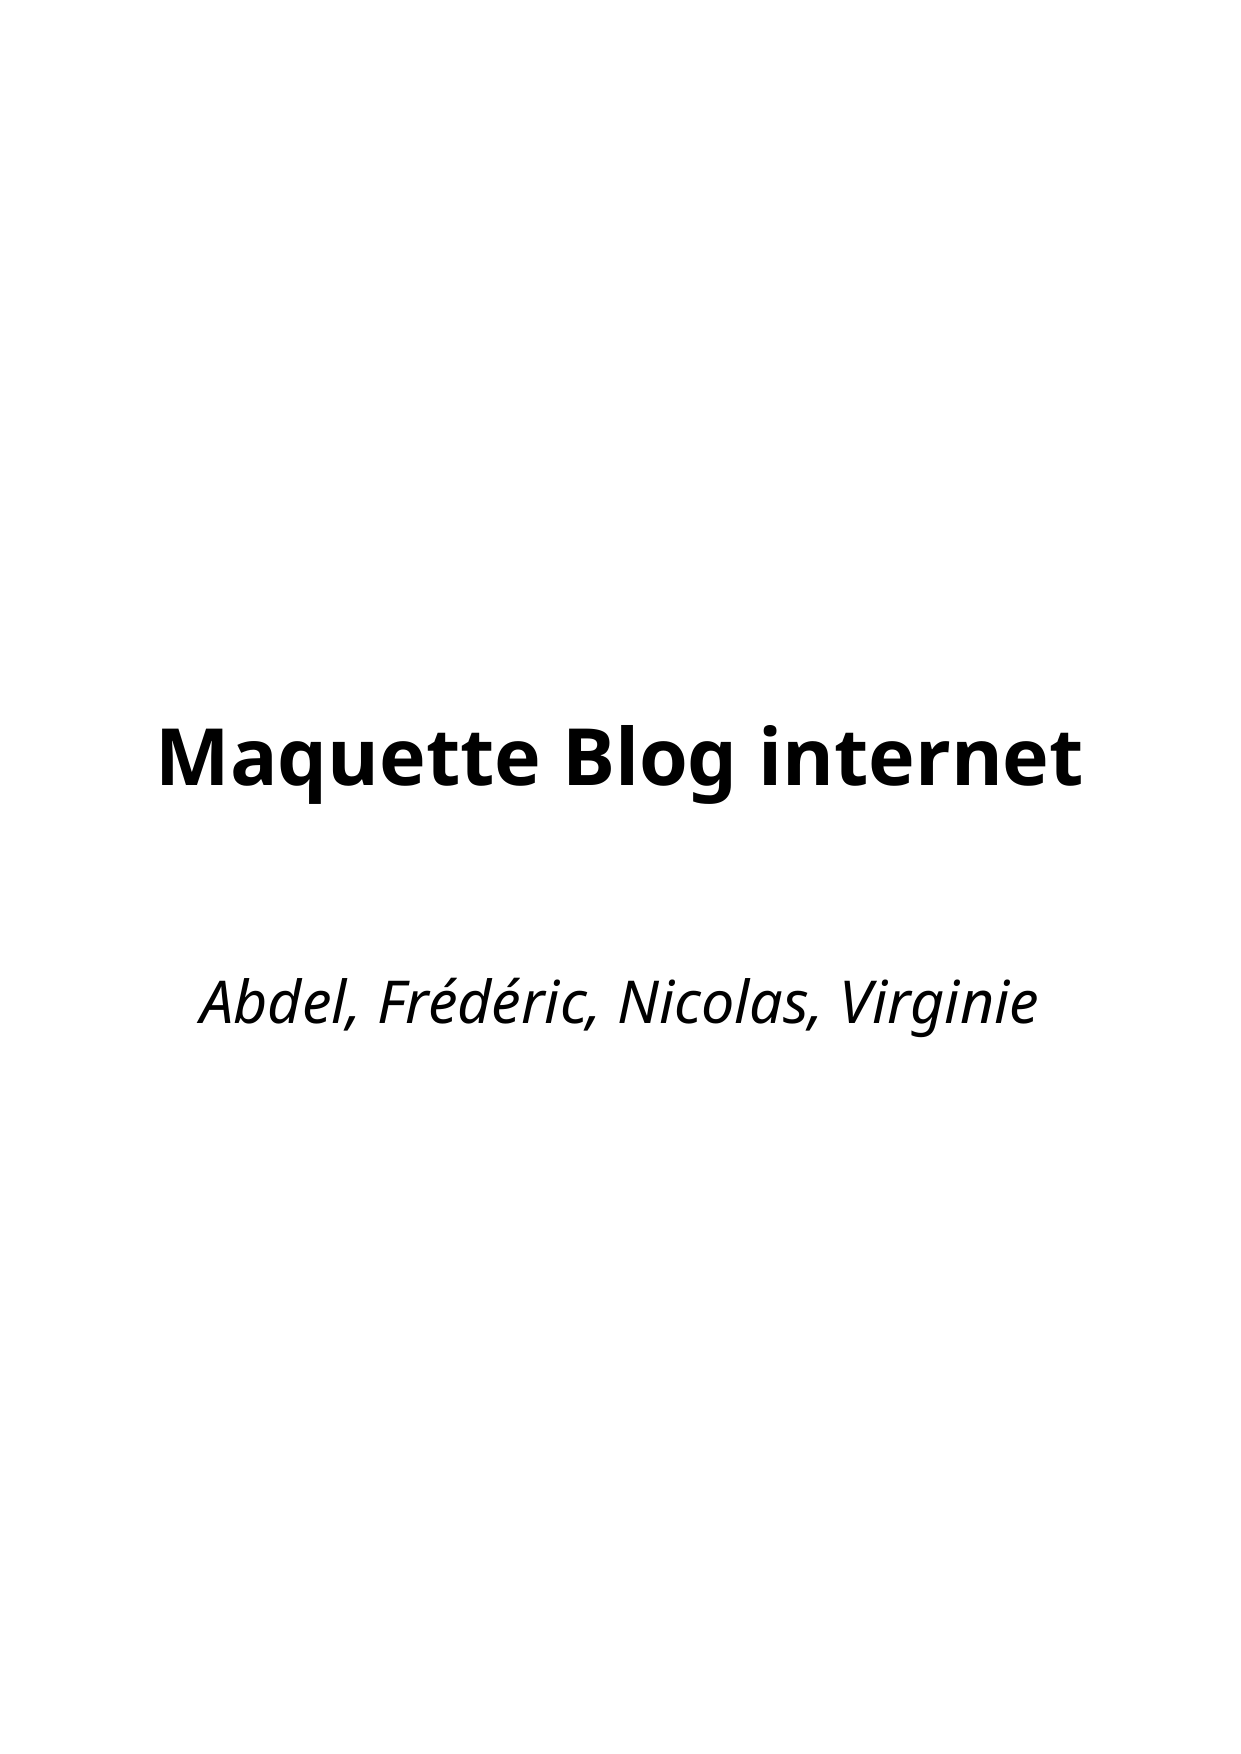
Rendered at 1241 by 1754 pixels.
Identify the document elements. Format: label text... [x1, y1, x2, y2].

title Maquette Blog internet Abdel, Frédéric, Nicolas, Virginie [85, 707, 1155, 1047]
